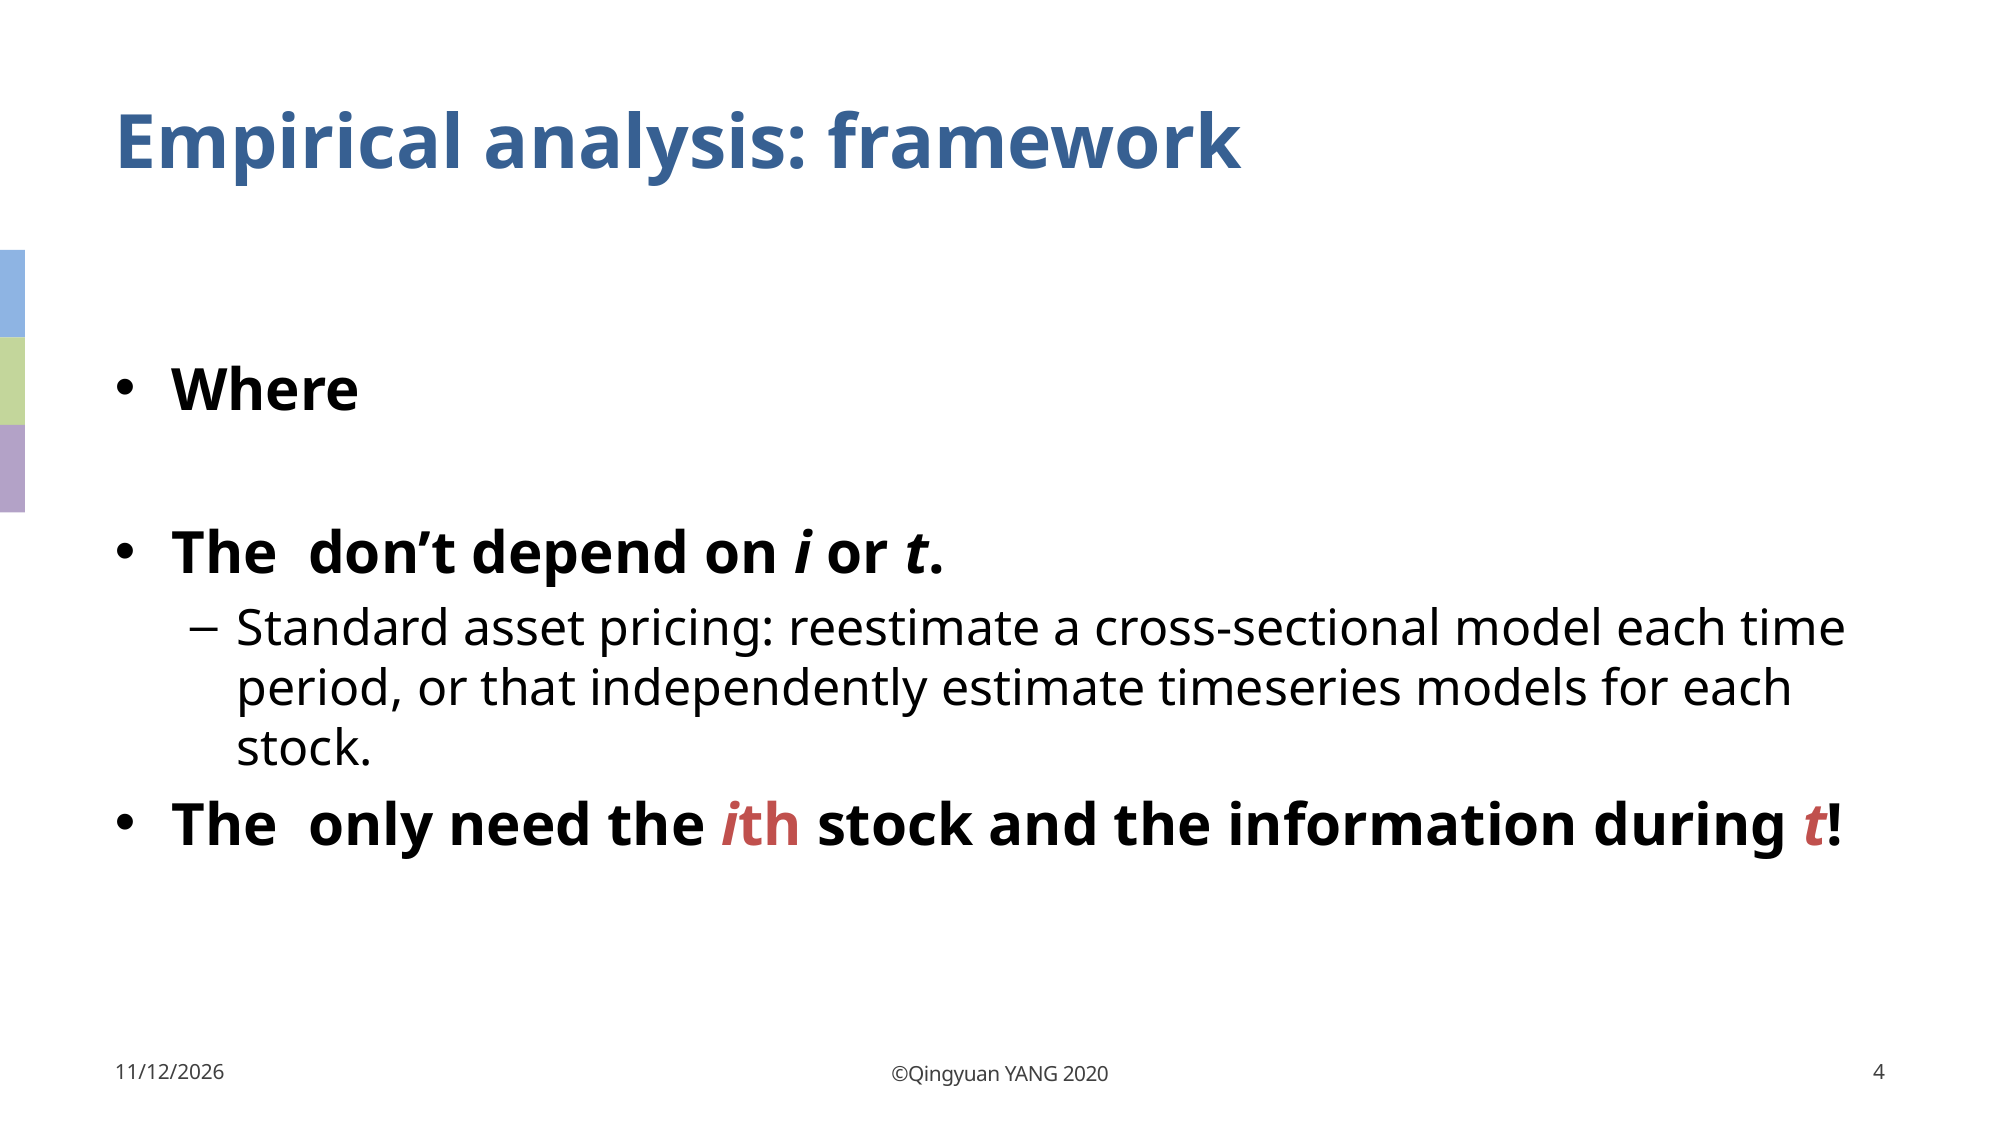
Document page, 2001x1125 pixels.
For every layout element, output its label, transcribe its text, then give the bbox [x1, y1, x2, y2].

footer ©Qingyuan YANG 2020 [683, 1042, 1317, 1103]
title Empirical analysis: framework [99, 45, 1900, 233]
slide_number 4 [1433, 1042, 1900, 1103]
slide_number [99, 1042, 567, 1103]
